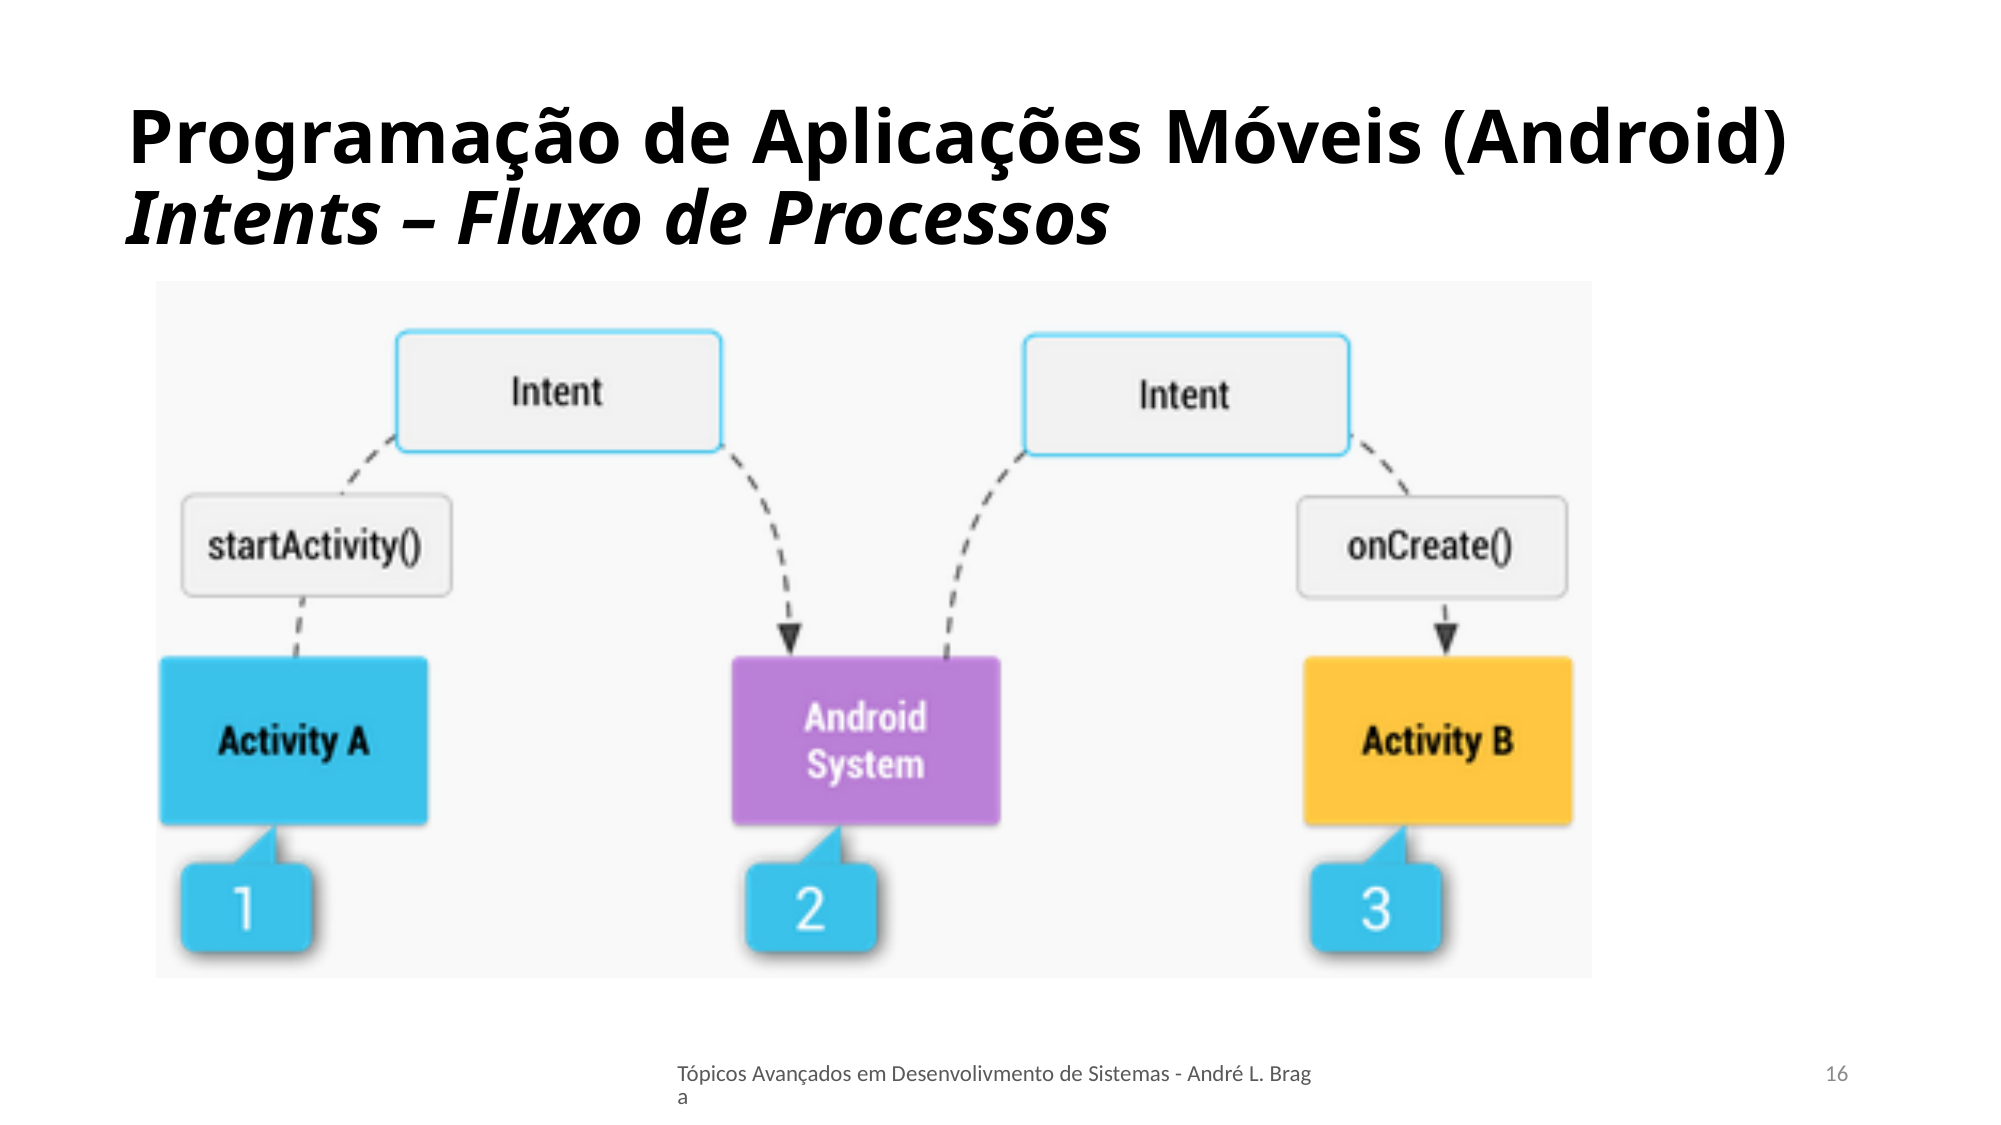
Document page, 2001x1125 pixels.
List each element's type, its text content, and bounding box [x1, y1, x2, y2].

picture [156, 281, 1592, 978]
title Programação de Aplicações Móveis (Android) Intents – Fluxo de Processos [112, 73, 1888, 287]
footer Tópicos Avançados em Desenvolivmento de Sistemas - André L. Braga [662, 1042, 1338, 1103]
slide_number 16 [1413, 1042, 1864, 1103]
